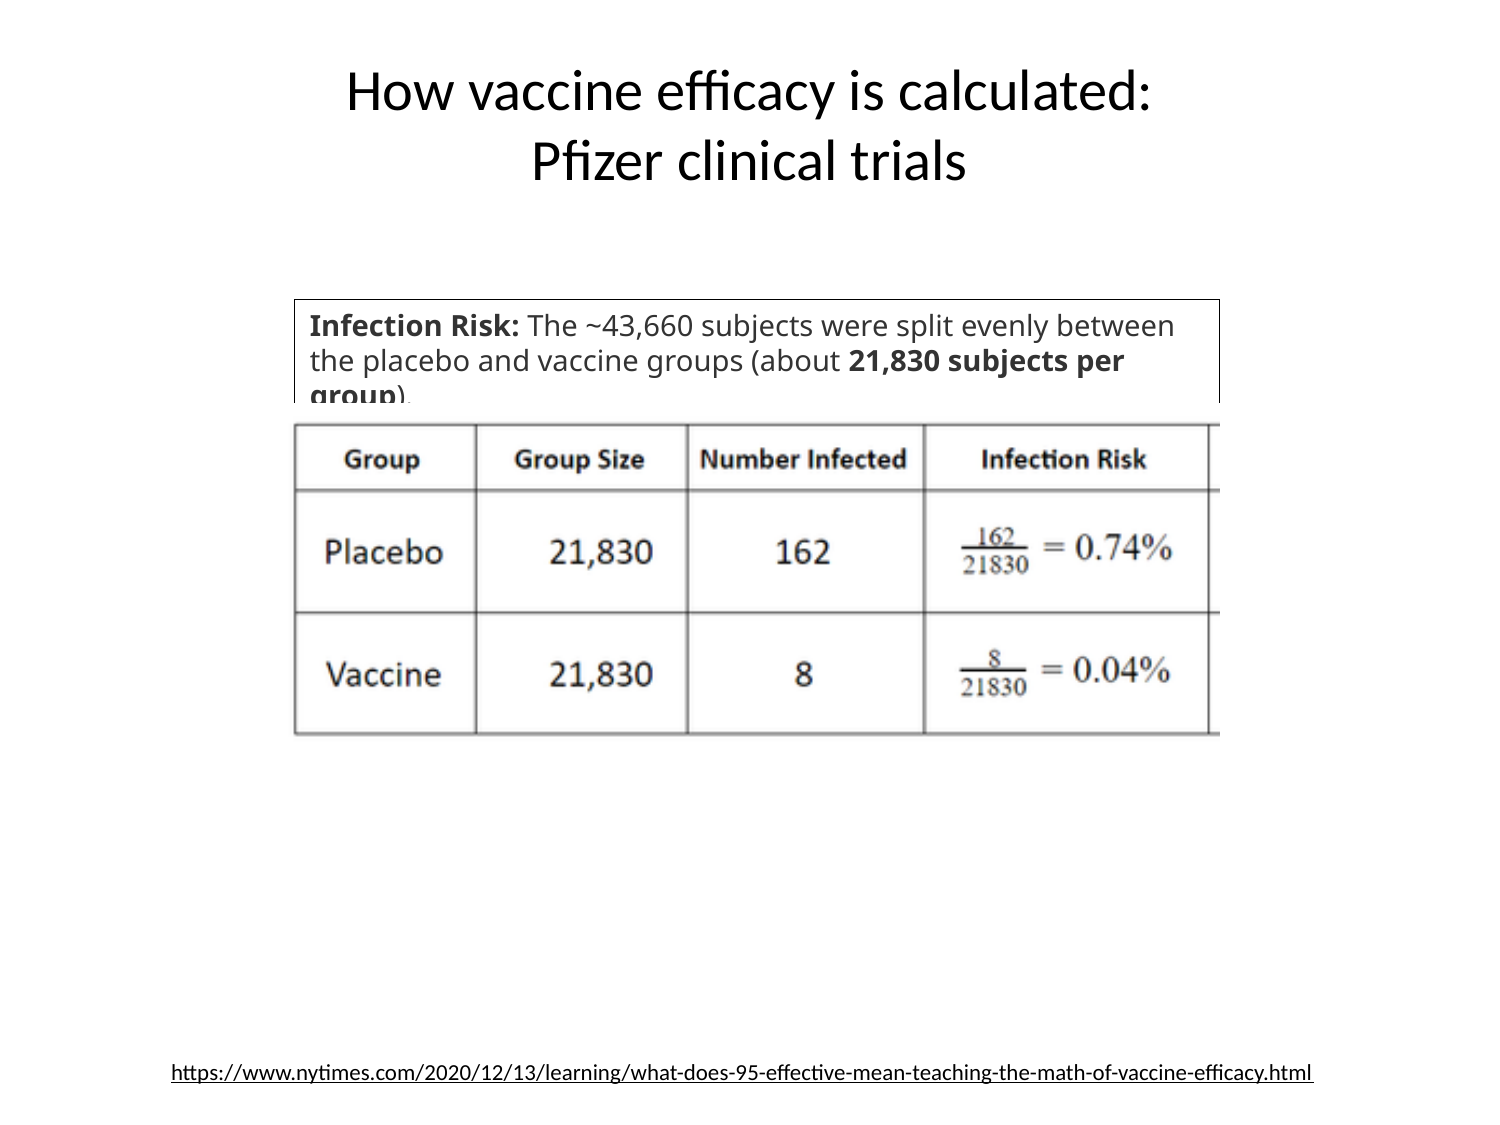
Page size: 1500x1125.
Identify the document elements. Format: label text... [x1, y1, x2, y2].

text_box How vaccine efficacy is calculated: Pfizer clinical trials [74, 45, 1425, 233]
picture [274, 403, 1221, 754]
text_box https://www.nytimes.com/2020/12/13/learning/what-does-95-effective-mean-teaching-the-math-of-vaccine-efficacy.html [156, 1050, 1356, 1093]
text_box Infection Risk: The ~43,660 subjects were split evenly between the placebo and vaccine groups (about 21,830 subjects per group). [294, 299, 1220, 402]
